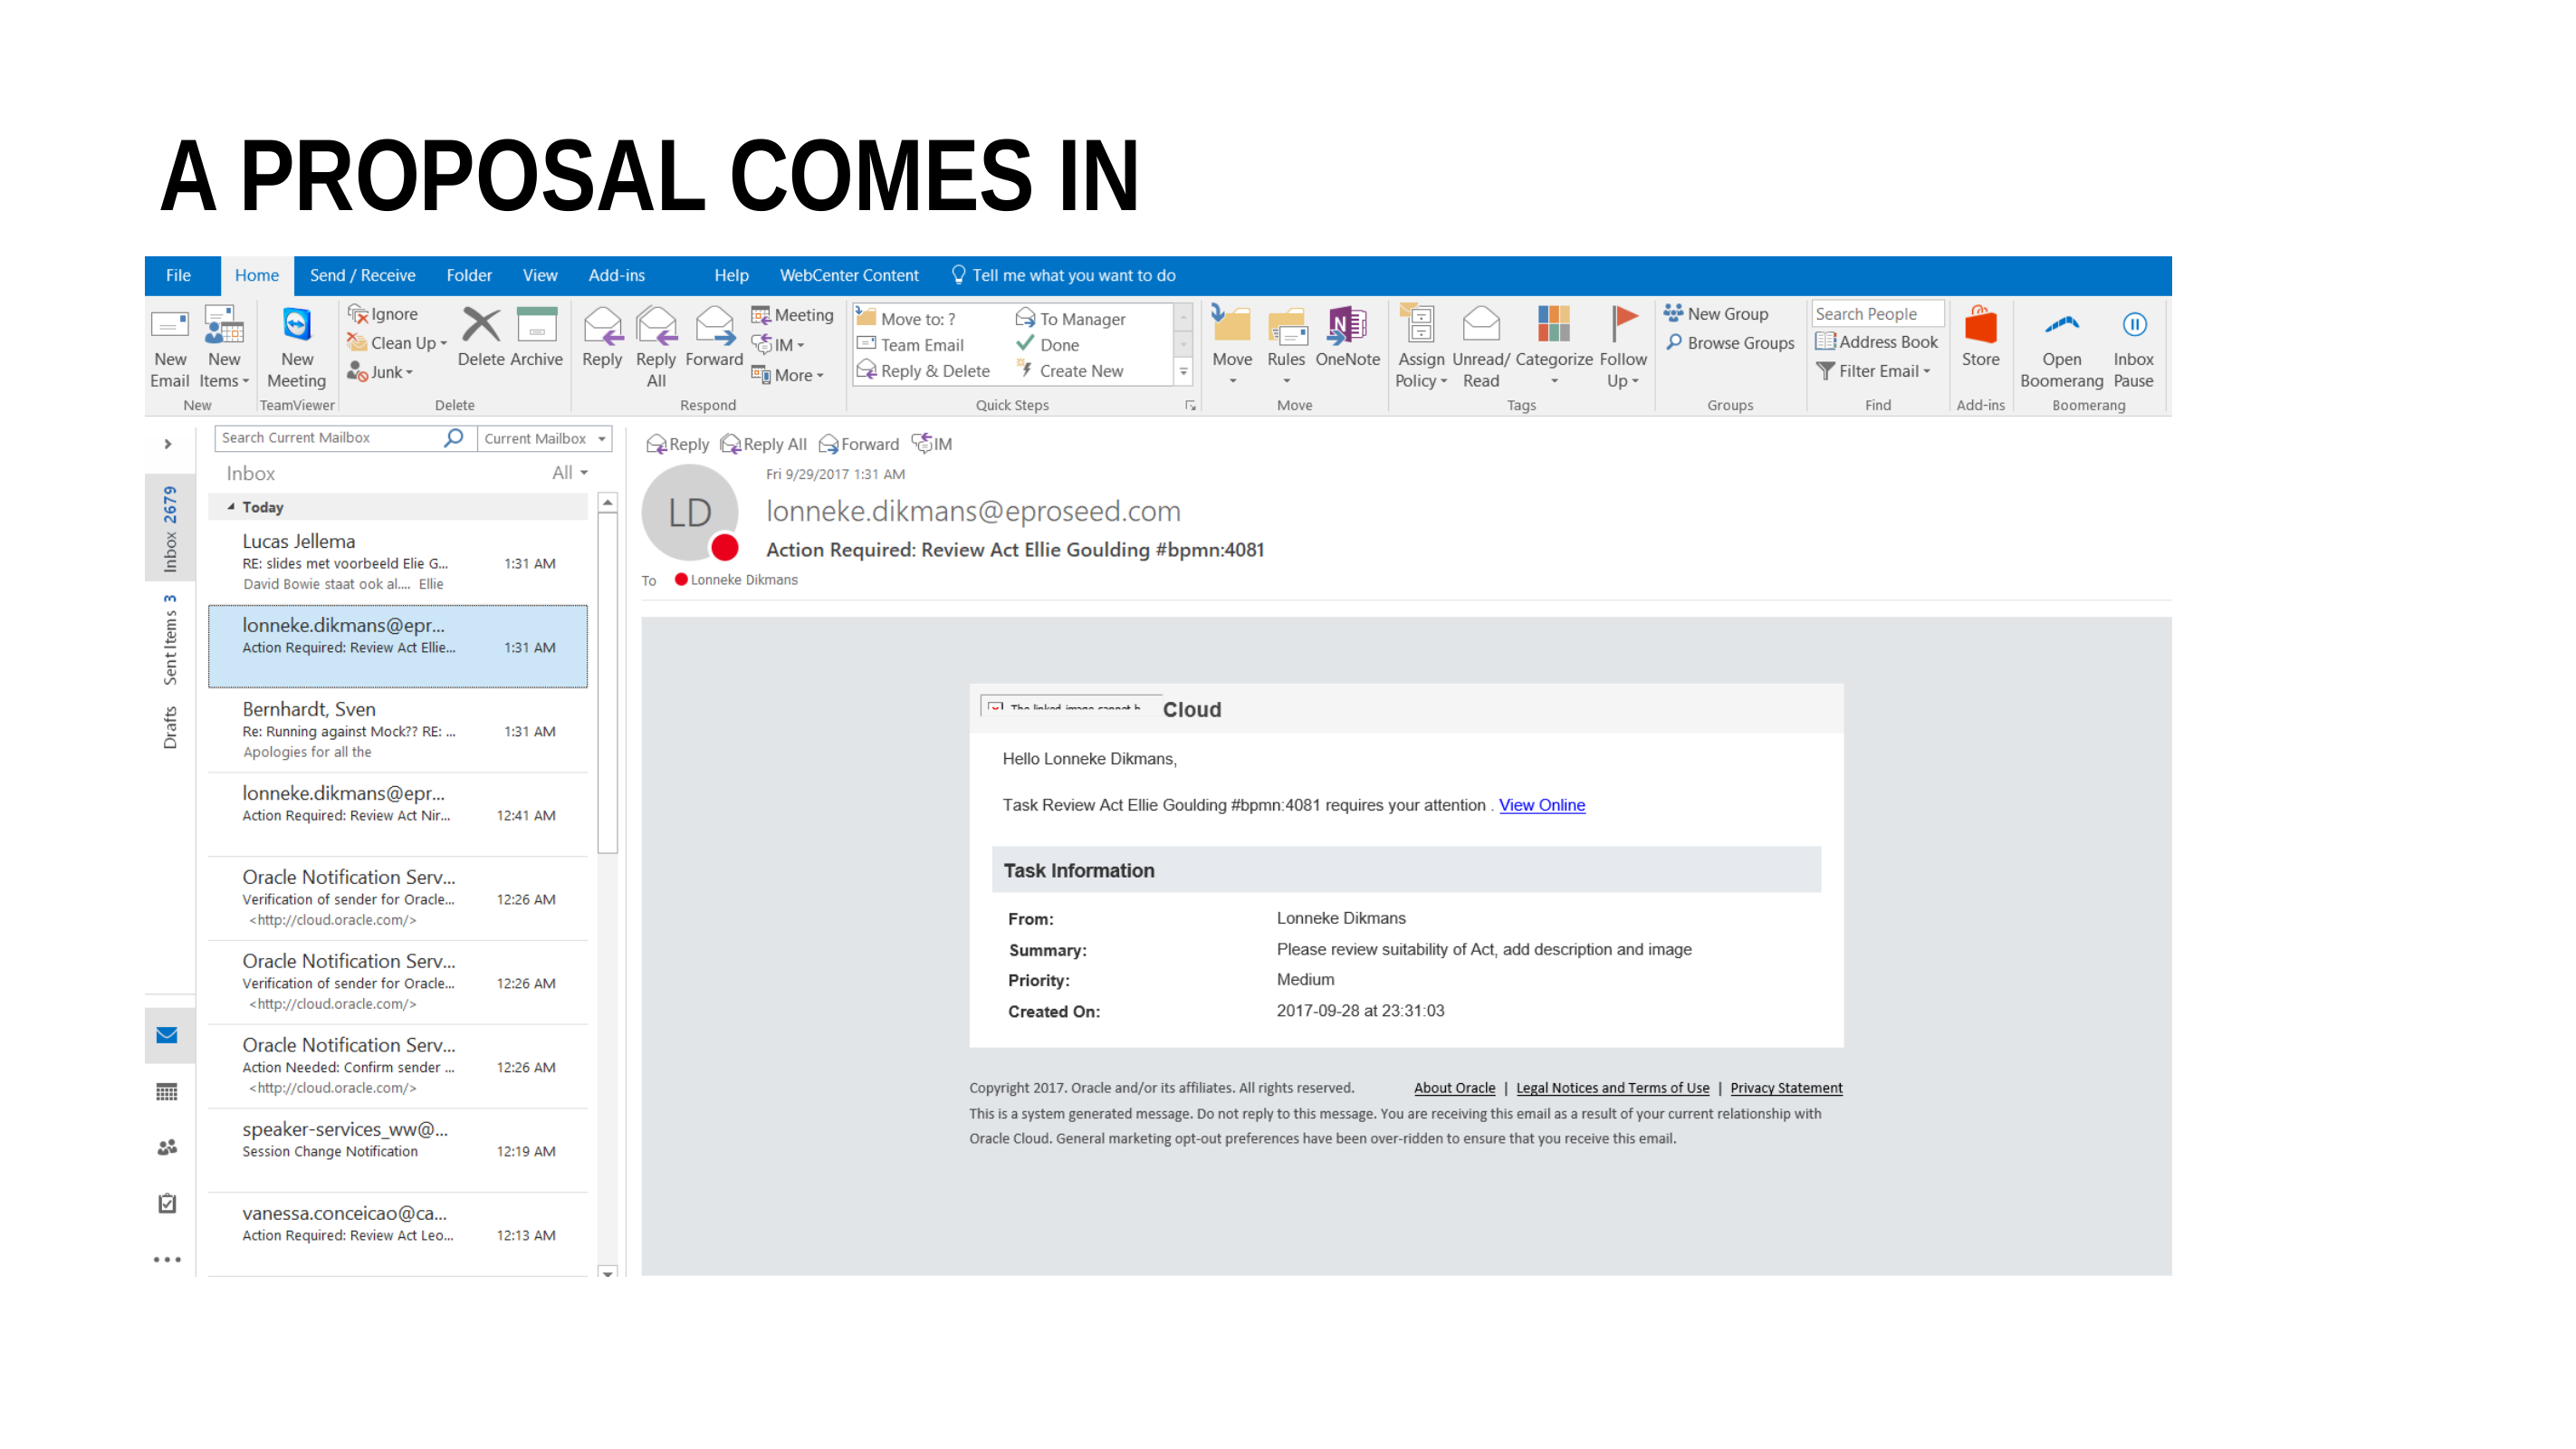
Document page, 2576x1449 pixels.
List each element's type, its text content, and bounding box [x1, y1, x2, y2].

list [145, 256, 2172, 1277]
title A proposal comes in [145, 125, 2059, 256]
